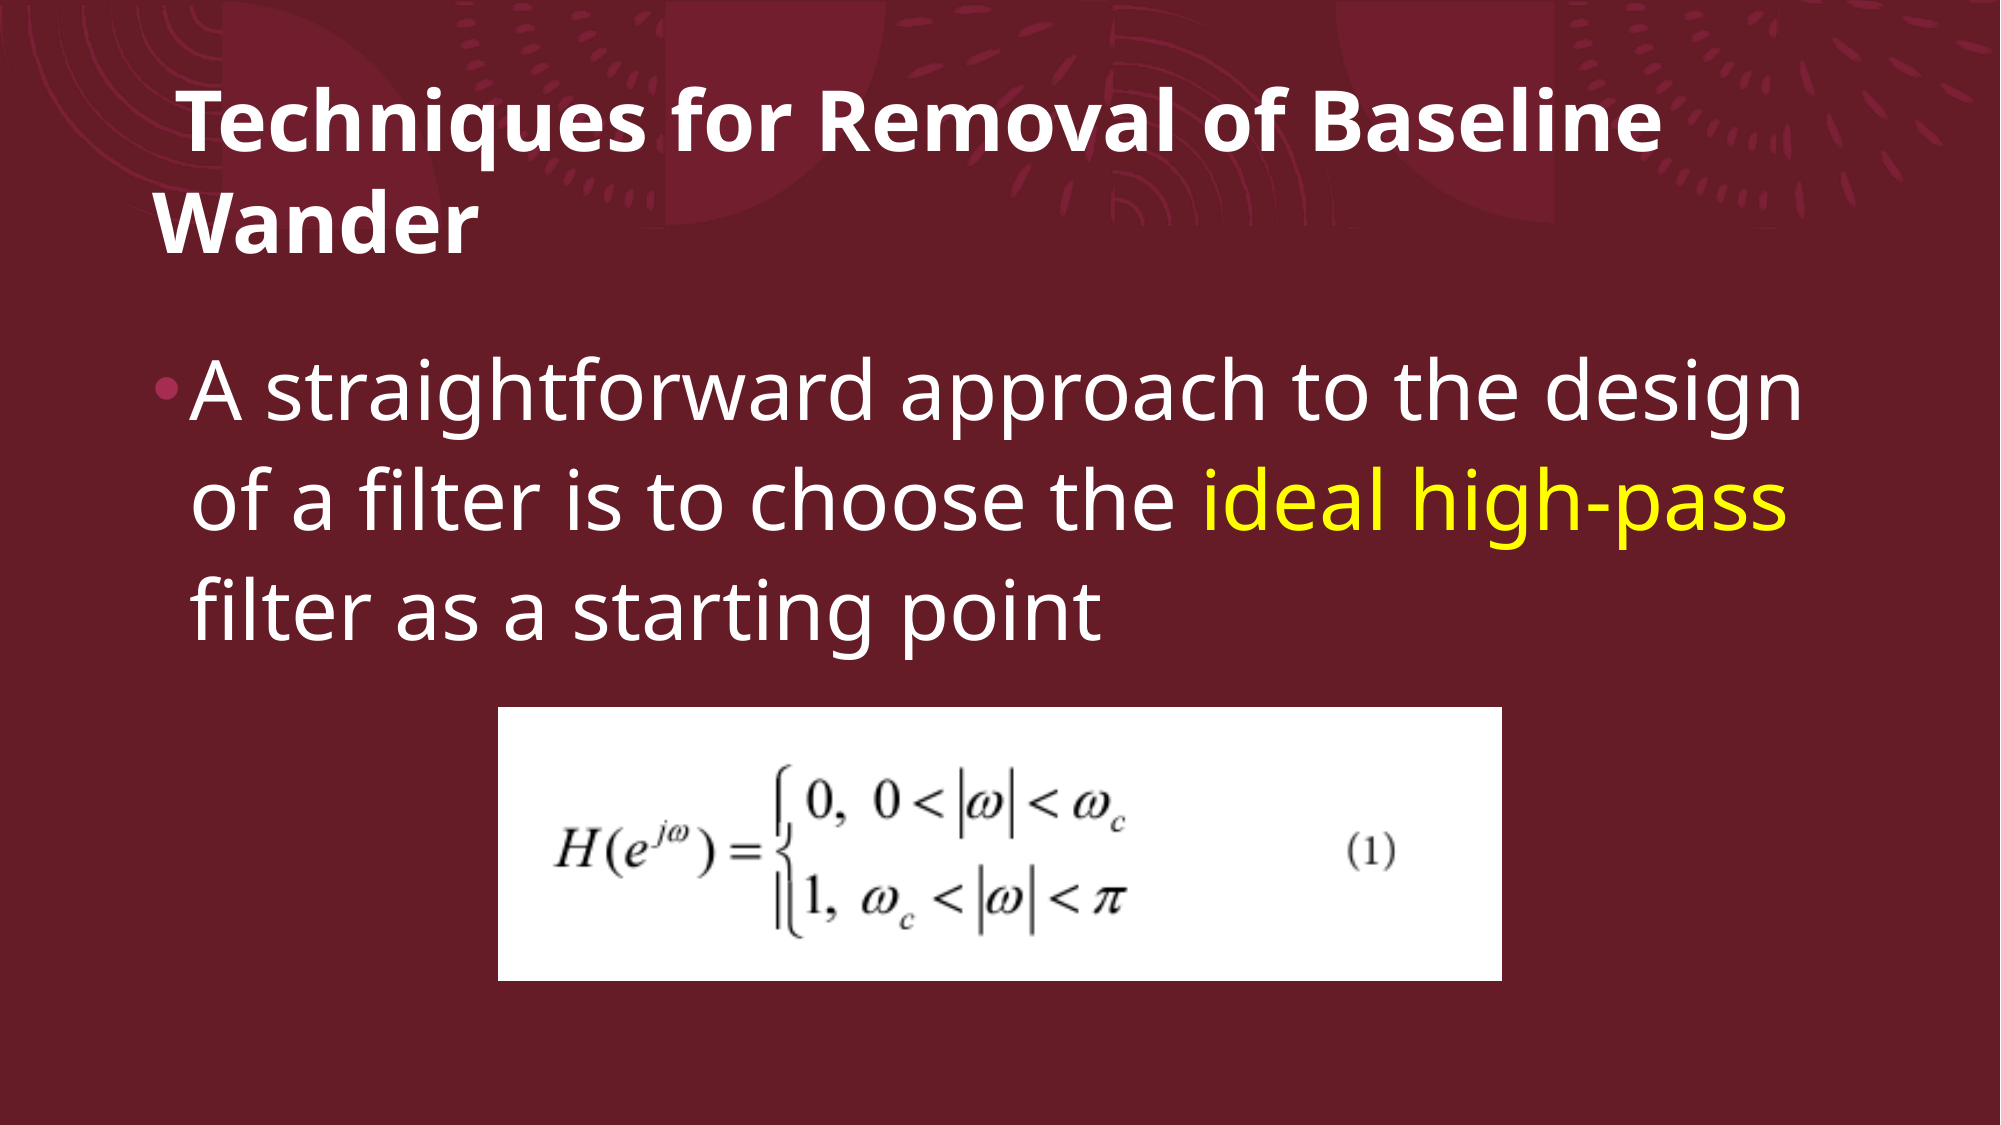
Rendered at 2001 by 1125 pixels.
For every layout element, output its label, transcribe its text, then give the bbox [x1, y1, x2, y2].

picture [498, 707, 1502, 982]
list A straightforward approach to the design of a filter is to choose the ideal high-pass filter as a starting point [137, 319, 1863, 1009]
title Techniques for Removal of Baseline Wander [137, 60, 1863, 278]
